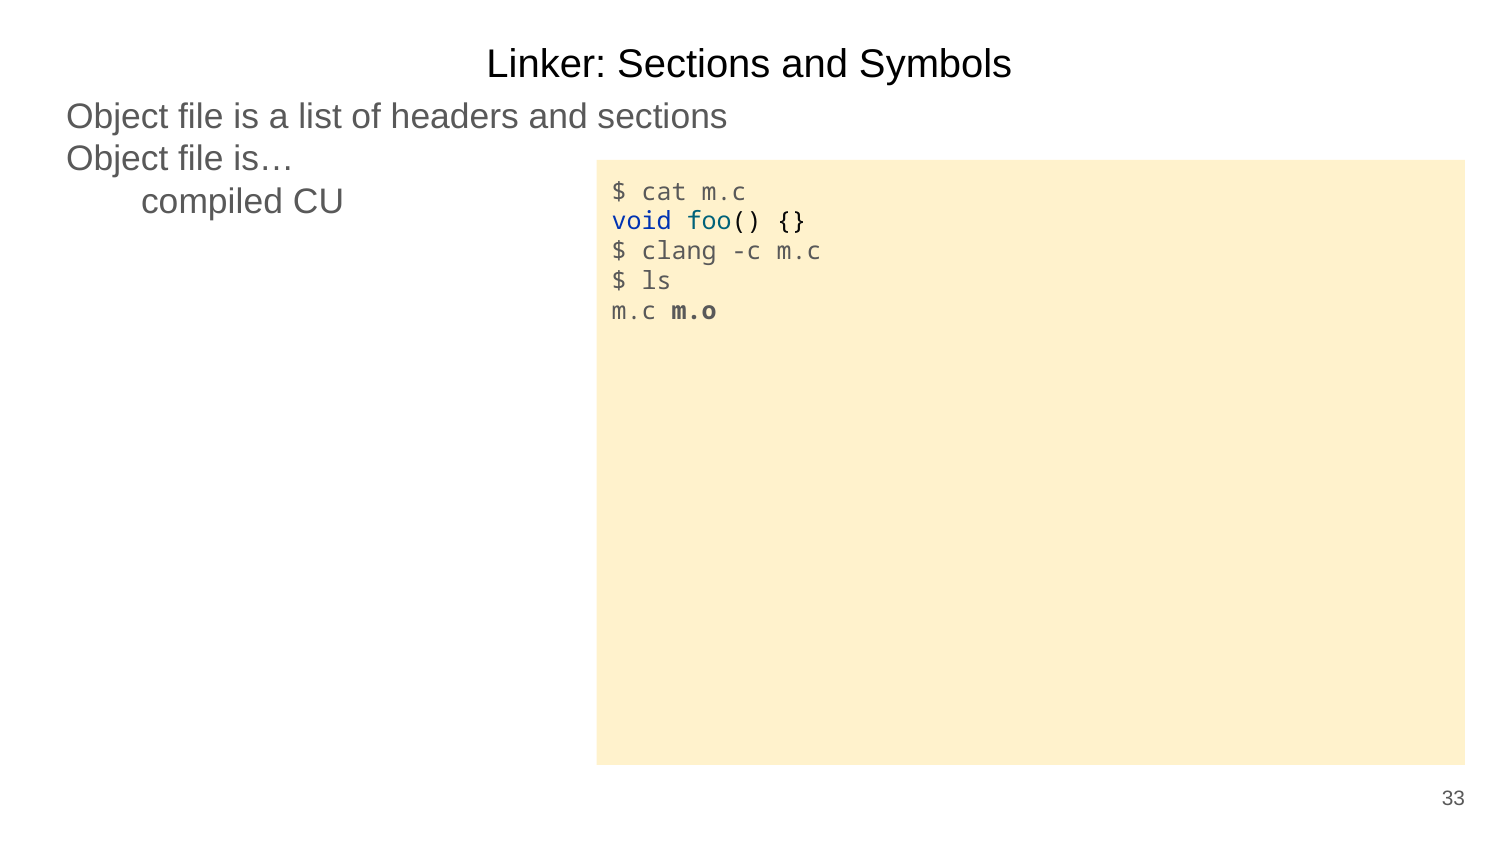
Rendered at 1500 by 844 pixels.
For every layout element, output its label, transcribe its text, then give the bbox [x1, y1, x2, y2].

text_box Object file is a list of headers and sections Object file is… compiled CU [51, 77, 1480, 812]
text_box Linker: Sections and Symbols [51, 22, 1449, 101]
slide_number 33 [1389, 764, 1480, 830]
text_box $ cat m.c void foo() {} $ clang -c m.c $ ls m.c m.o [596, 159, 1465, 765]
